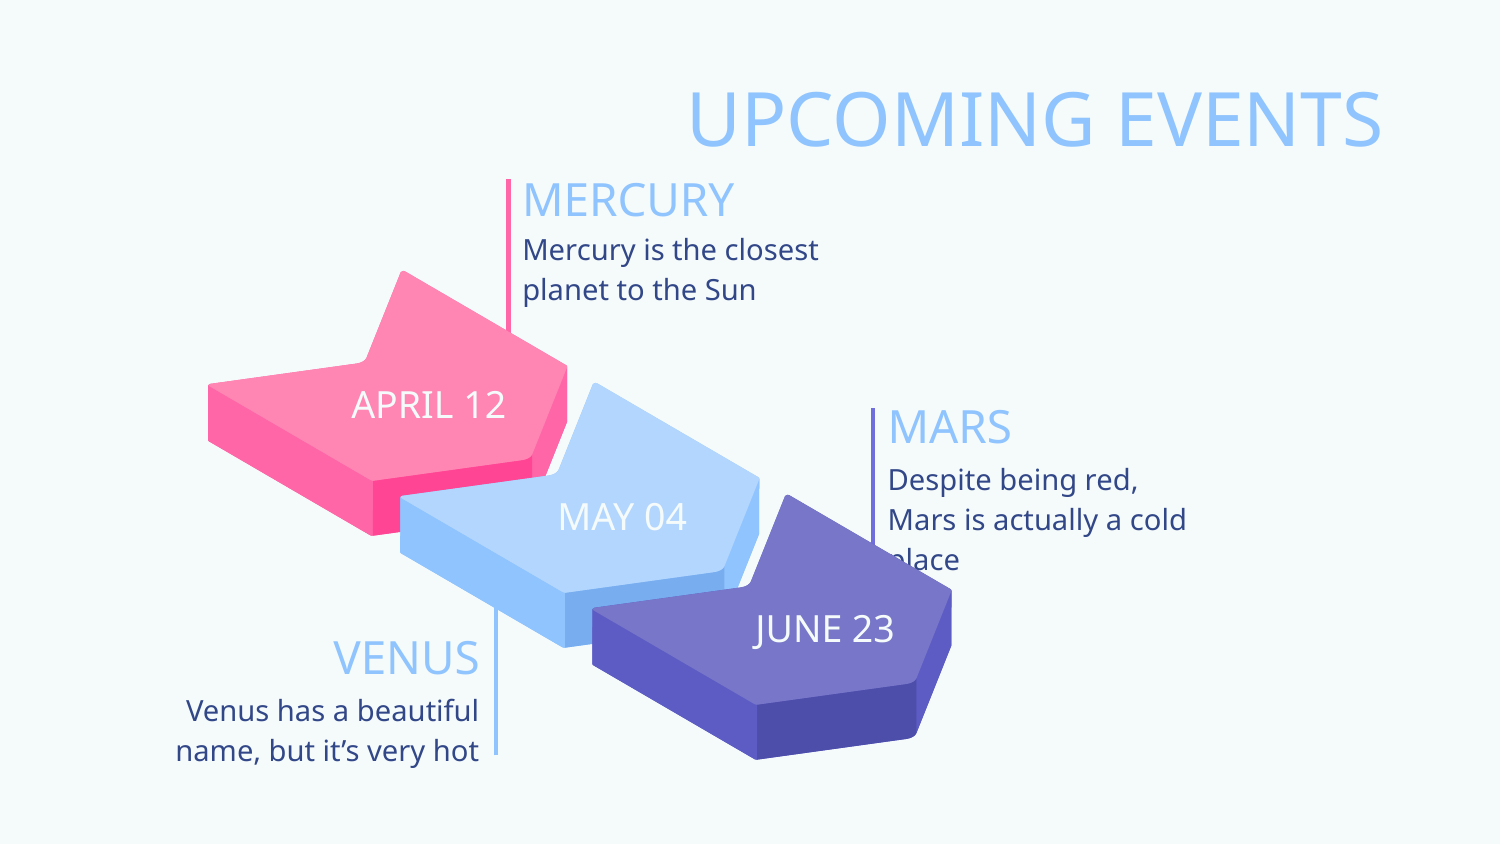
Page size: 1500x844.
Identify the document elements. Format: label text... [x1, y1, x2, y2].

subtitle Venus has a beautiful name, but it’s very hot [147, 671, 495, 779]
subtitle Despite being red, Mars is actually a cold place [878, 440, 1220, 548]
title MERCURY [507, 155, 764, 251]
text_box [399, 382, 760, 648]
title MARS [872, 382, 1129, 478]
title VENUS [238, 613, 491, 709]
subtitle Mercury is the closest planet to the Sun [513, 211, 854, 313]
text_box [207, 270, 568, 537]
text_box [591, 494, 952, 760]
title UPCOMING EVENTS [569, 56, 1399, 196]
